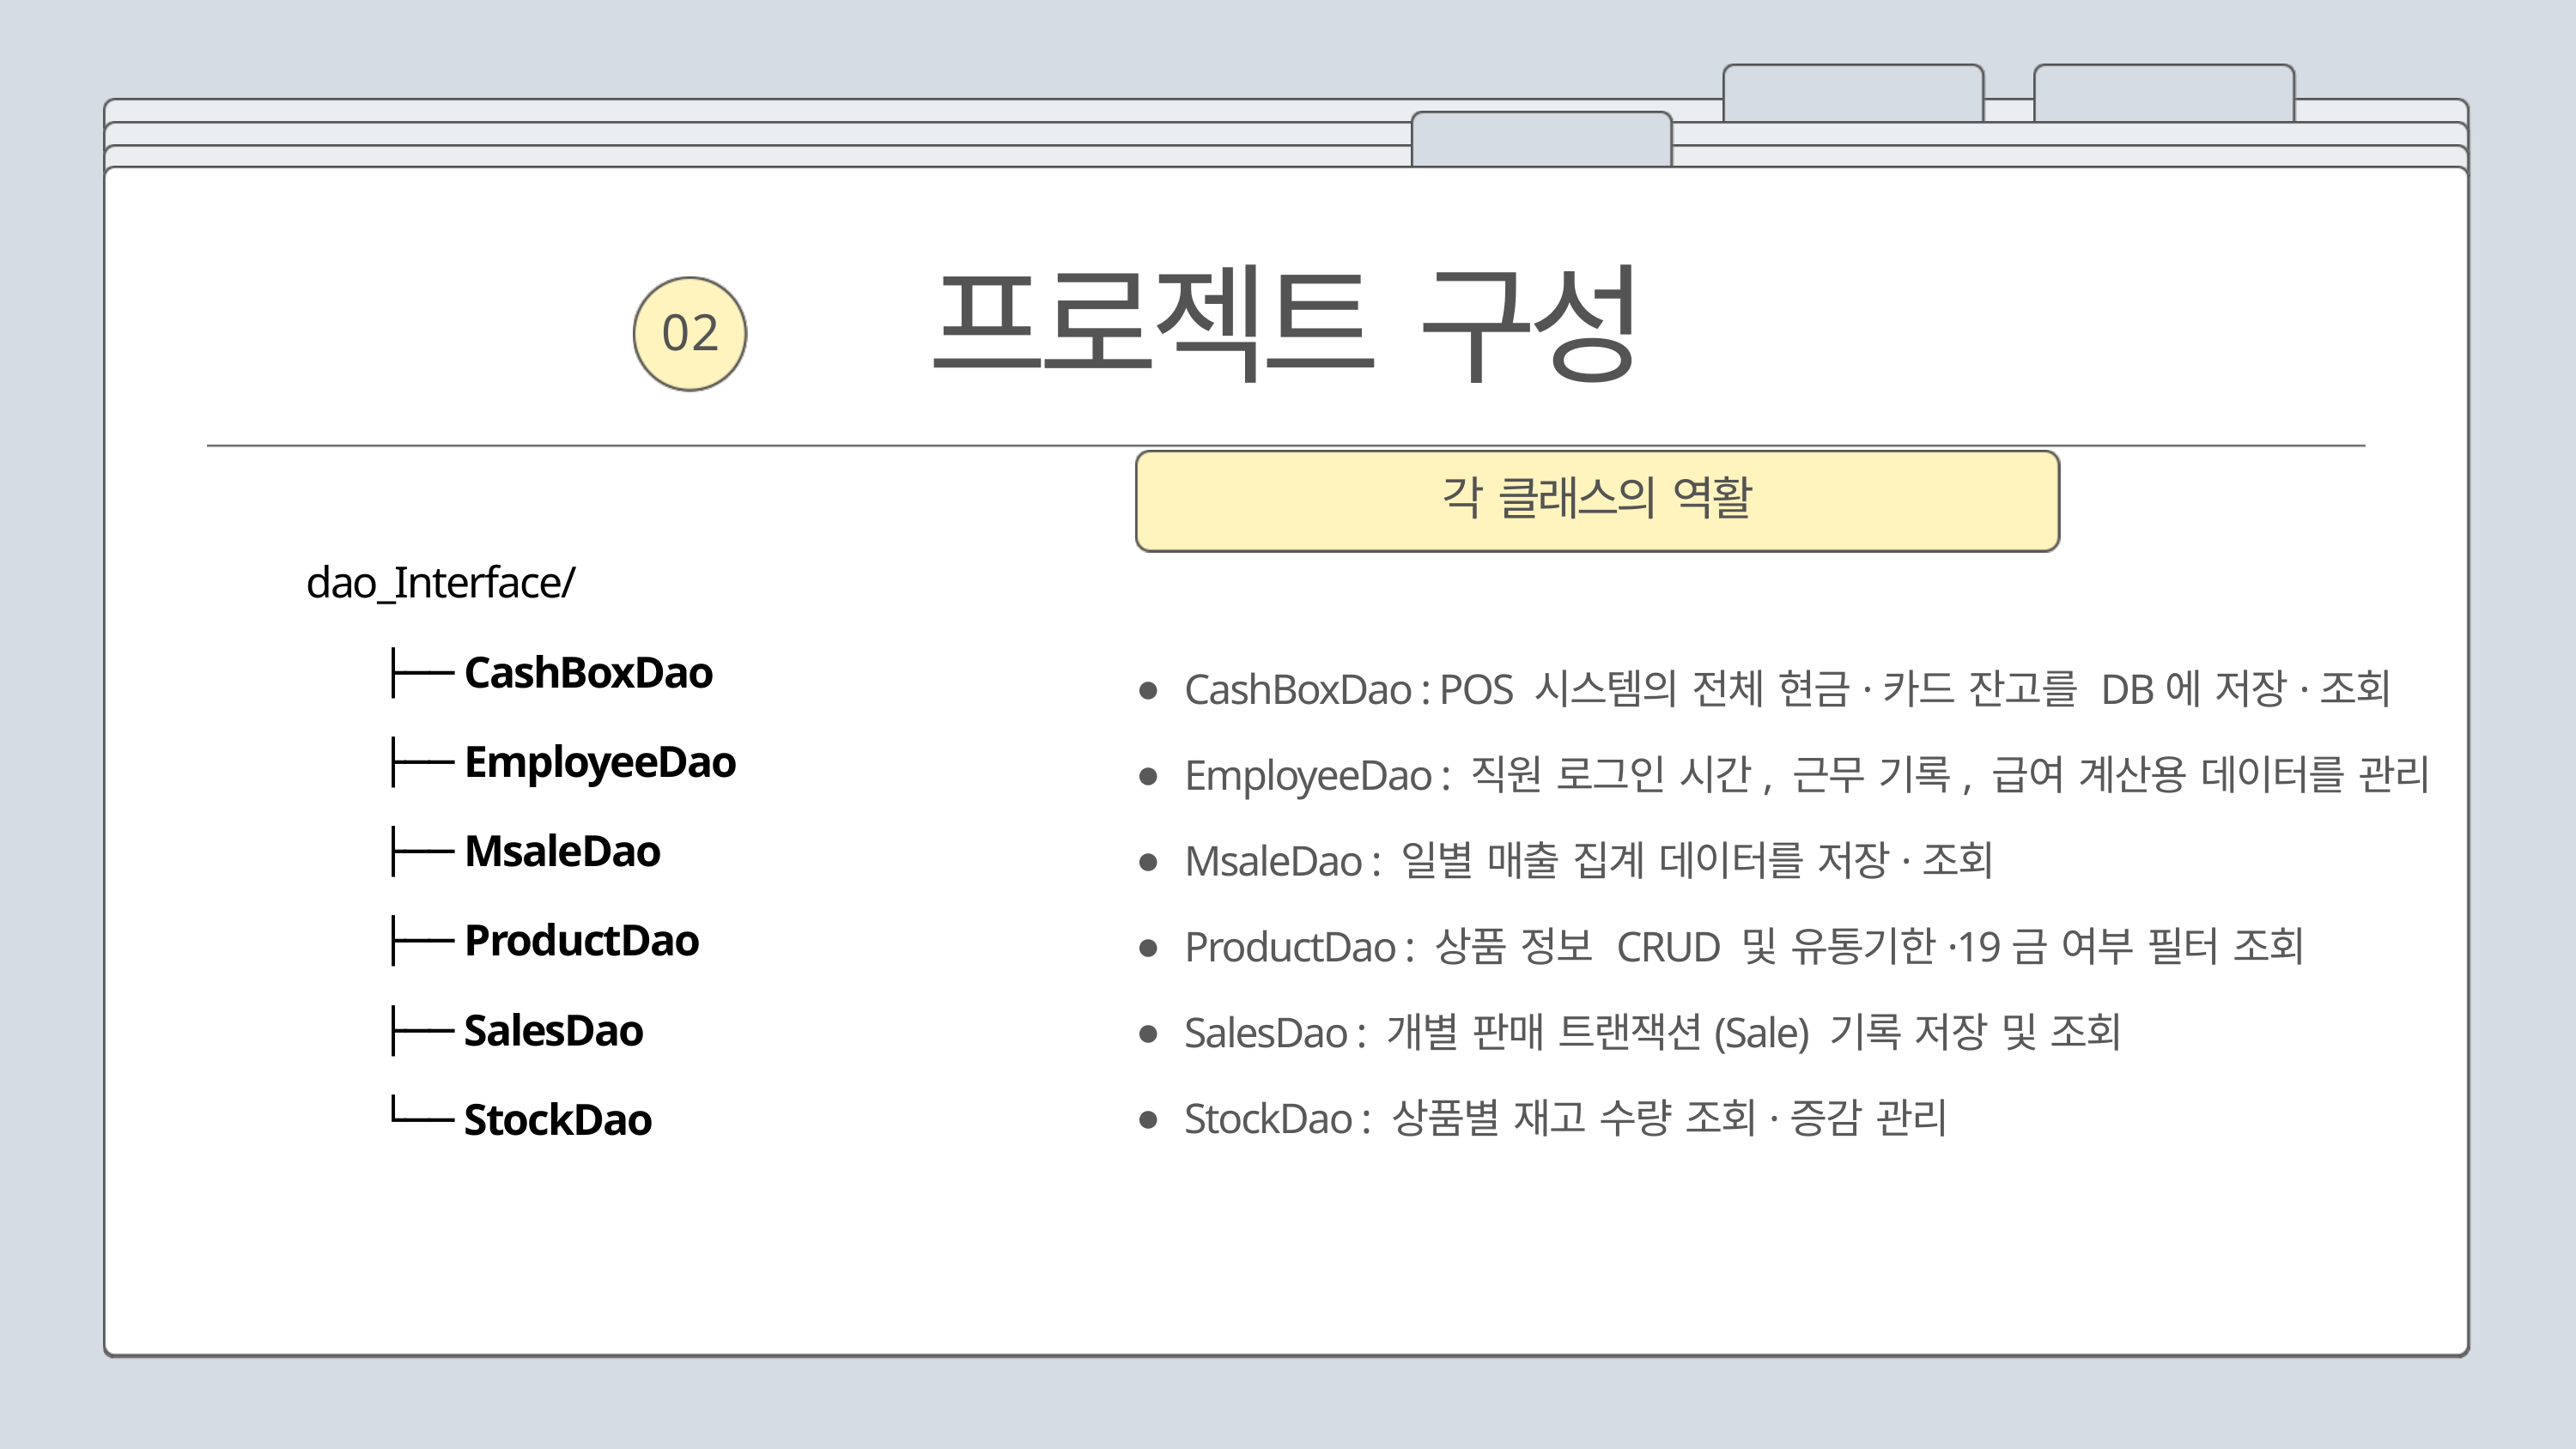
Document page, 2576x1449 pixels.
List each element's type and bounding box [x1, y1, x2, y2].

picture [103, 64, 2471, 1360]
